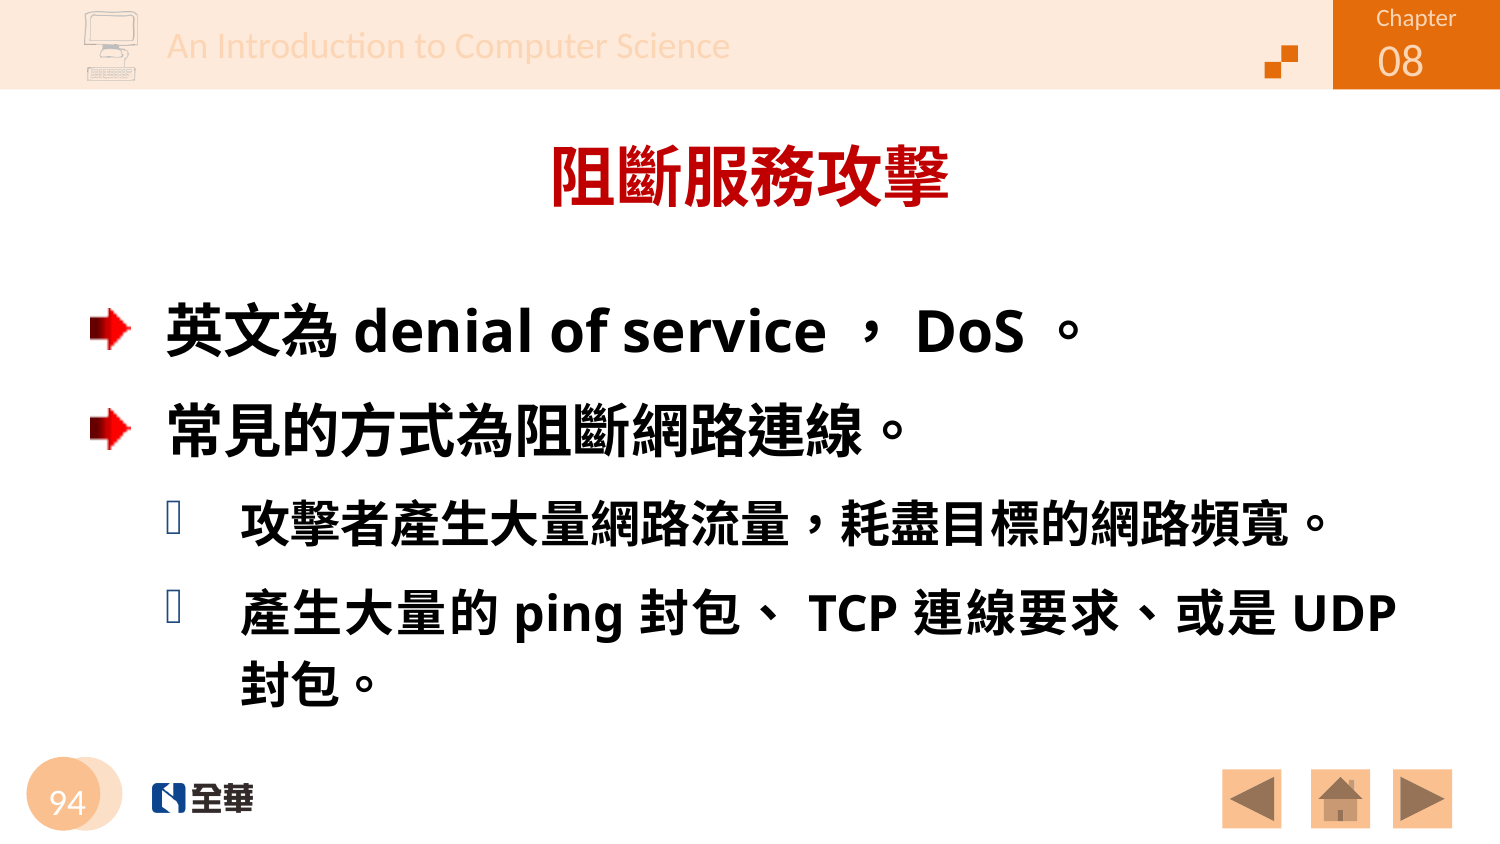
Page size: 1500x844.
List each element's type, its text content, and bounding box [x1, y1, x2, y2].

picture [90, 308, 131, 350]
list 英文為denial of service，DoS。 常見的方式為阻斷網路連線。 攻擊者產生大量網路流量，耗盡目標的網路頻寬。 產生大量的ping封包、TCP連線要求、或是UDP封包。 [75, 272, 1425, 754]
picture [90, 408, 131, 450]
picture [152, 783, 253, 813]
title 阻斷服務攻擊 [75, 104, 1425, 245]
picture [84, 11, 138, 81]
